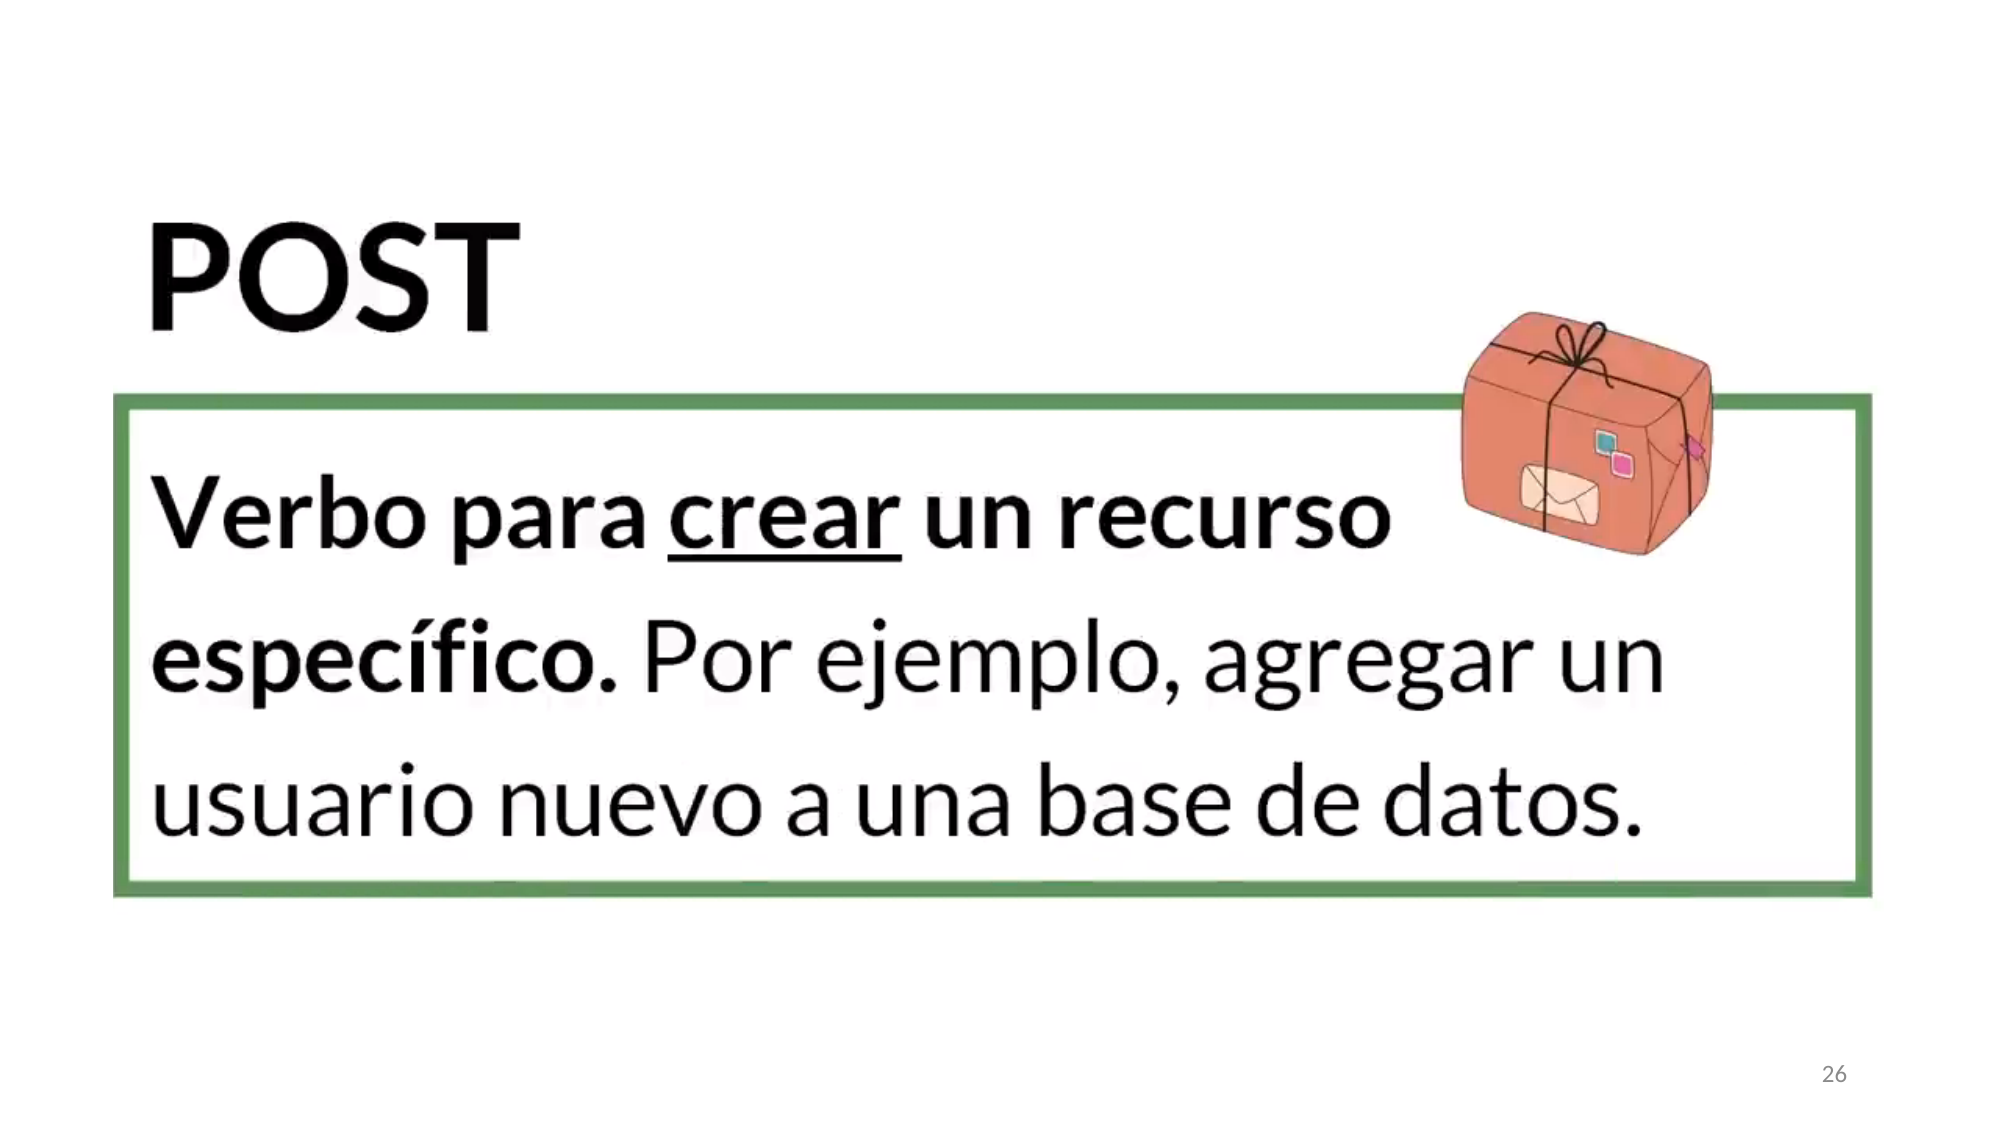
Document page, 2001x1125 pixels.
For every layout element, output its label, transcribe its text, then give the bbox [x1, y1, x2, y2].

picture [113, 209, 1887, 916]
slide_number 26 [1412, 1042, 1863, 1103]
